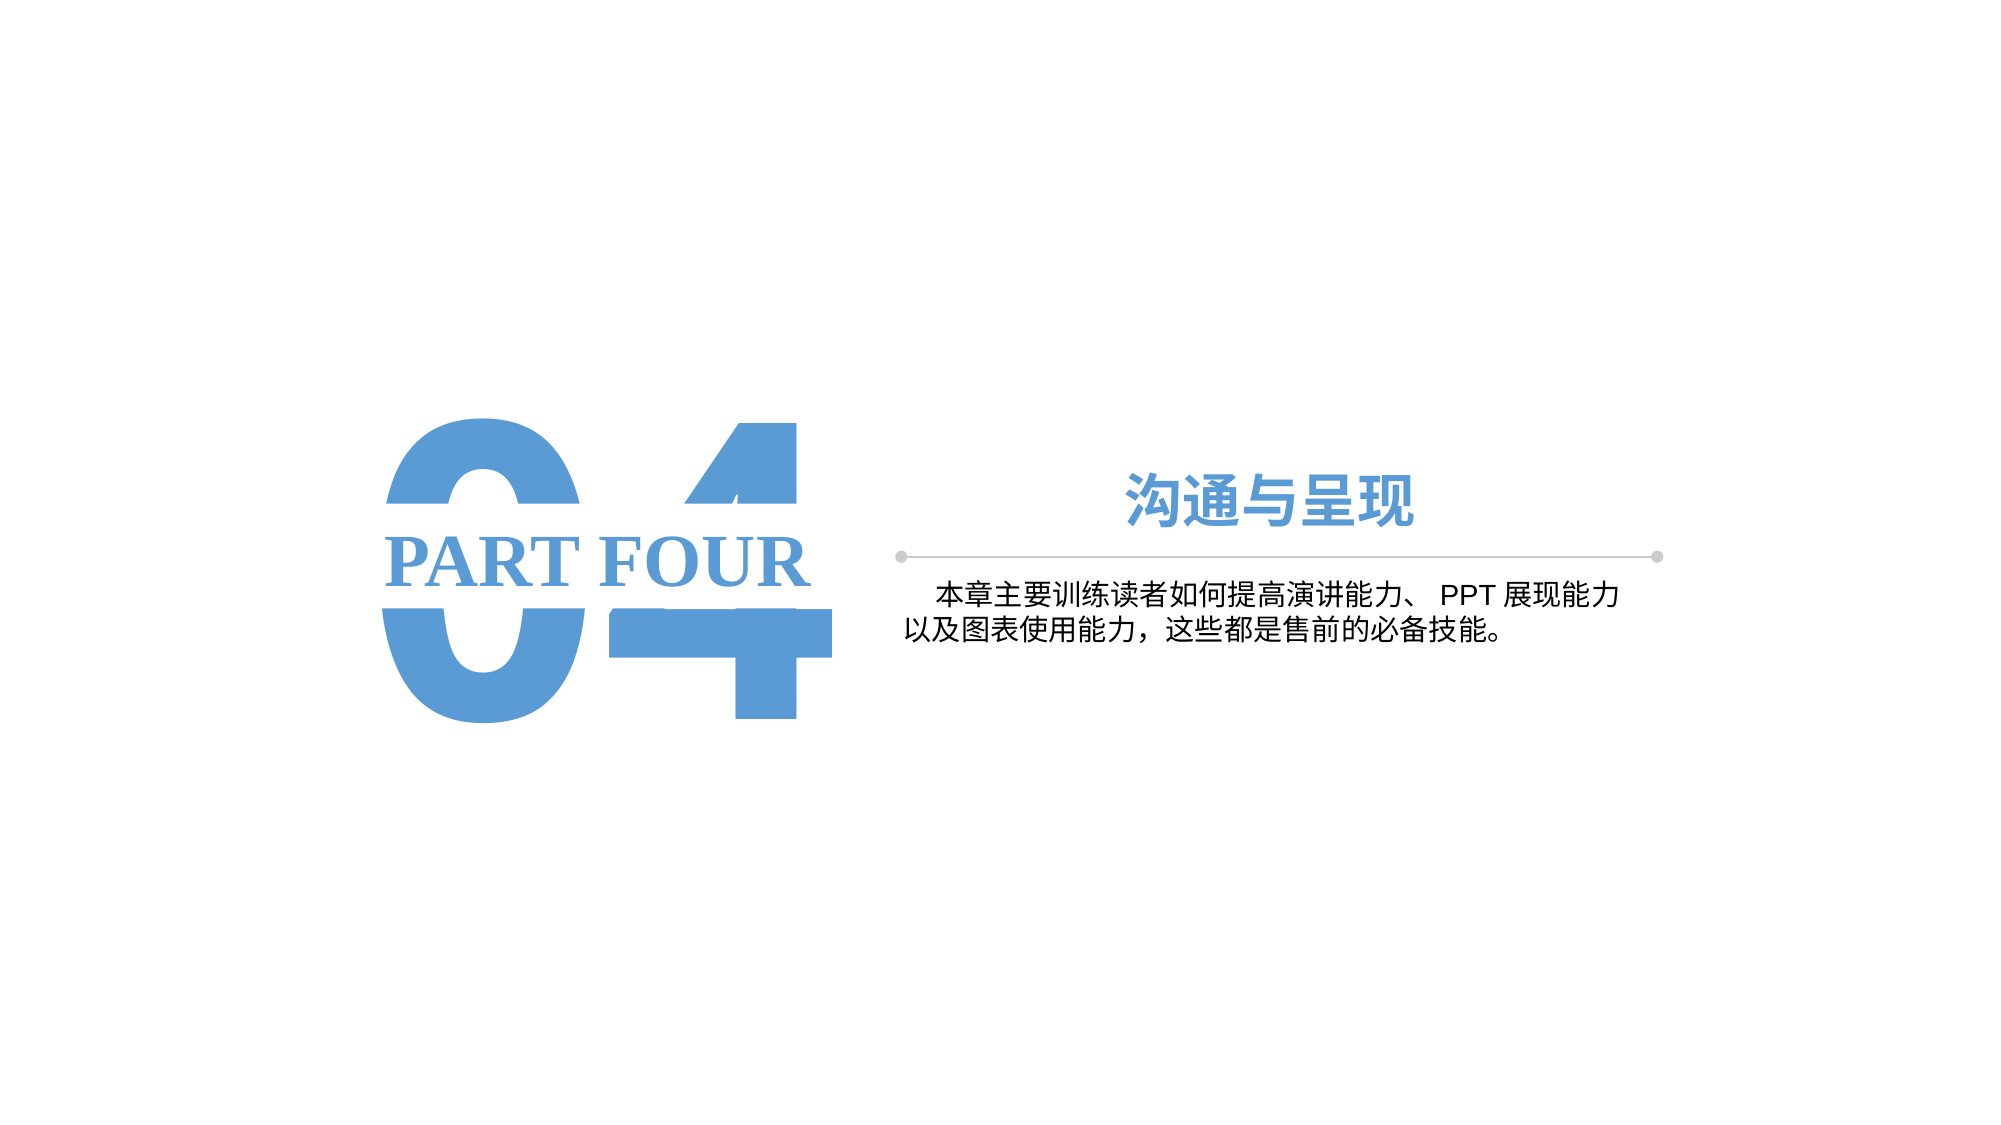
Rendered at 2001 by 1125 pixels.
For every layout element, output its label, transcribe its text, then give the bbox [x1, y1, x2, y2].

text_box 04 [257, 297, 948, 503]
text_box 沟通与呈现 [887, 456, 1653, 542]
text_box 04 [888, 542, 948, 569]
text_box PART FOUR [257, 503, 888, 609]
text_box 04 [257, 609, 948, 811]
text_box 本章主要训练读者如何提高演讲能力、PPT展现能力以及图表使用能力，这些都是售前的必备技能。 [887, 569, 1650, 654]
